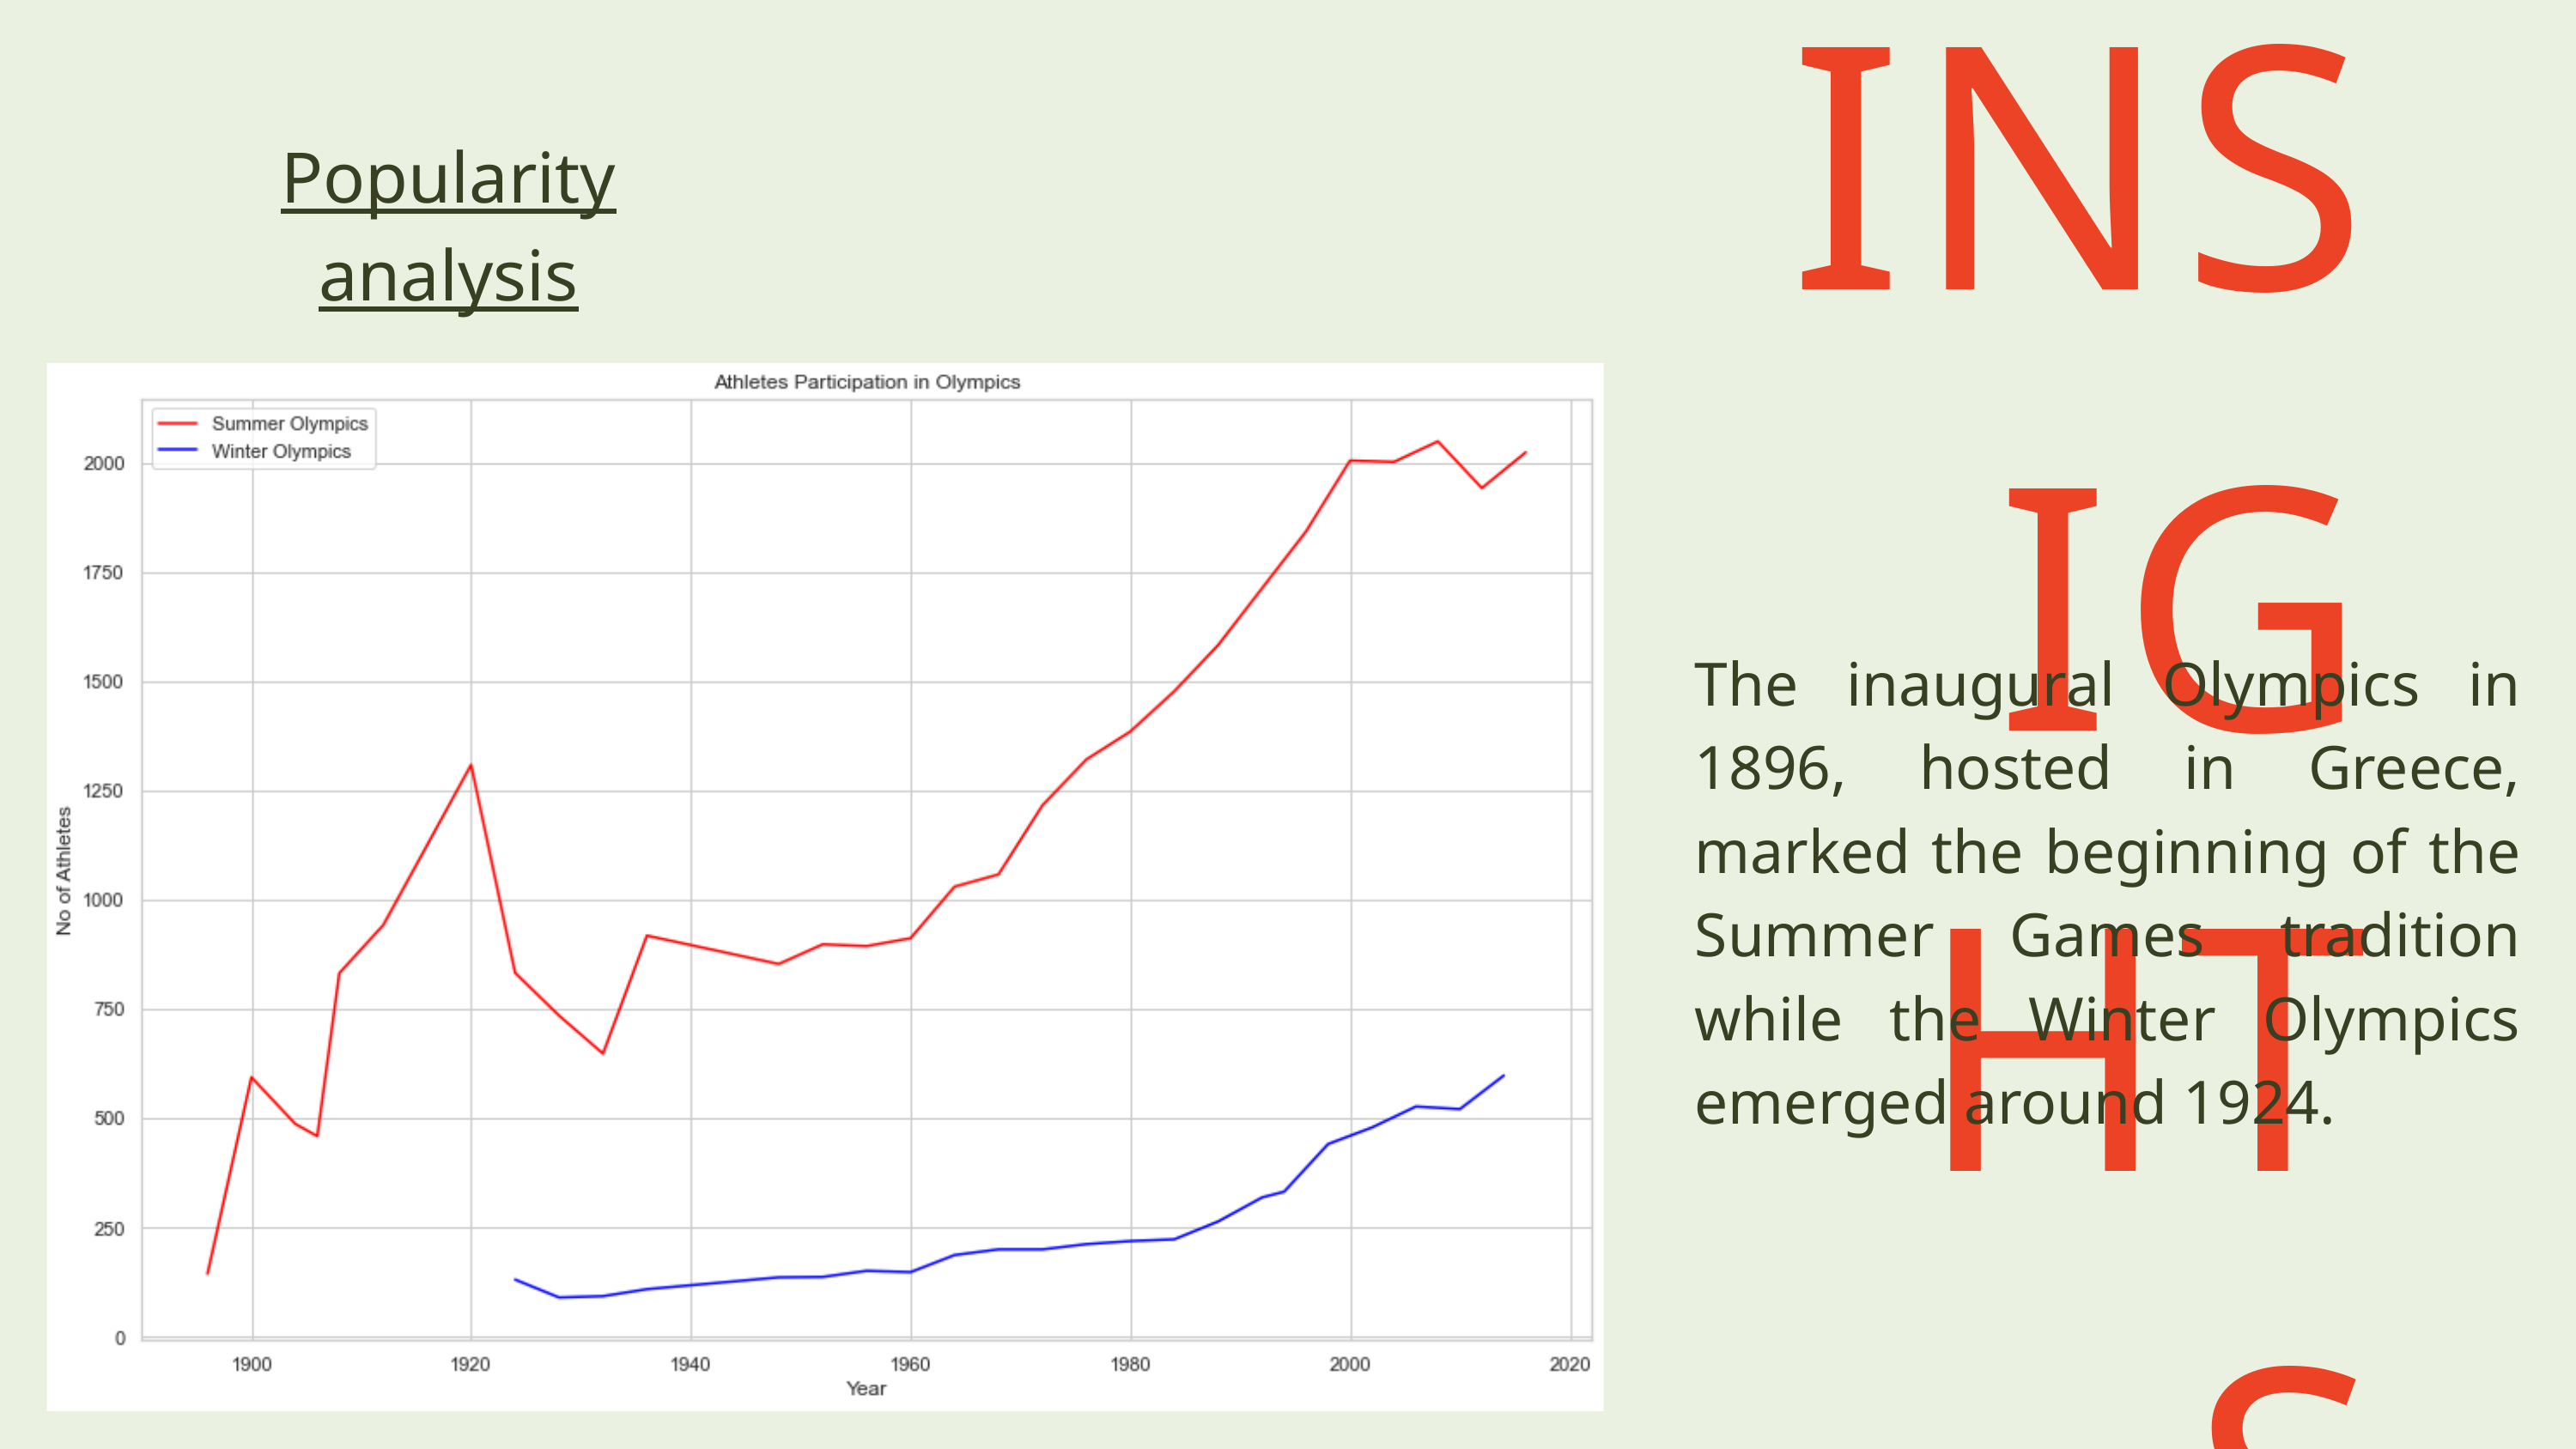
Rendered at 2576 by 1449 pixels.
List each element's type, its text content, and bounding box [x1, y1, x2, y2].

text_box Popularity analysis [144, 119, 752, 315]
text_box INSIGHTS [1769, 0, 2379, 634]
text_box INSIGHTS [1769, 1137, 2379, 1449]
text_box The inaugural Olympics in 1896, hosted in Greece, marked the beginning of the Summer Games tradition while the Winter Olympics emerged around 1924. [1694, 634, 2522, 1137]
text_box [46, 363, 1604, 1411]
